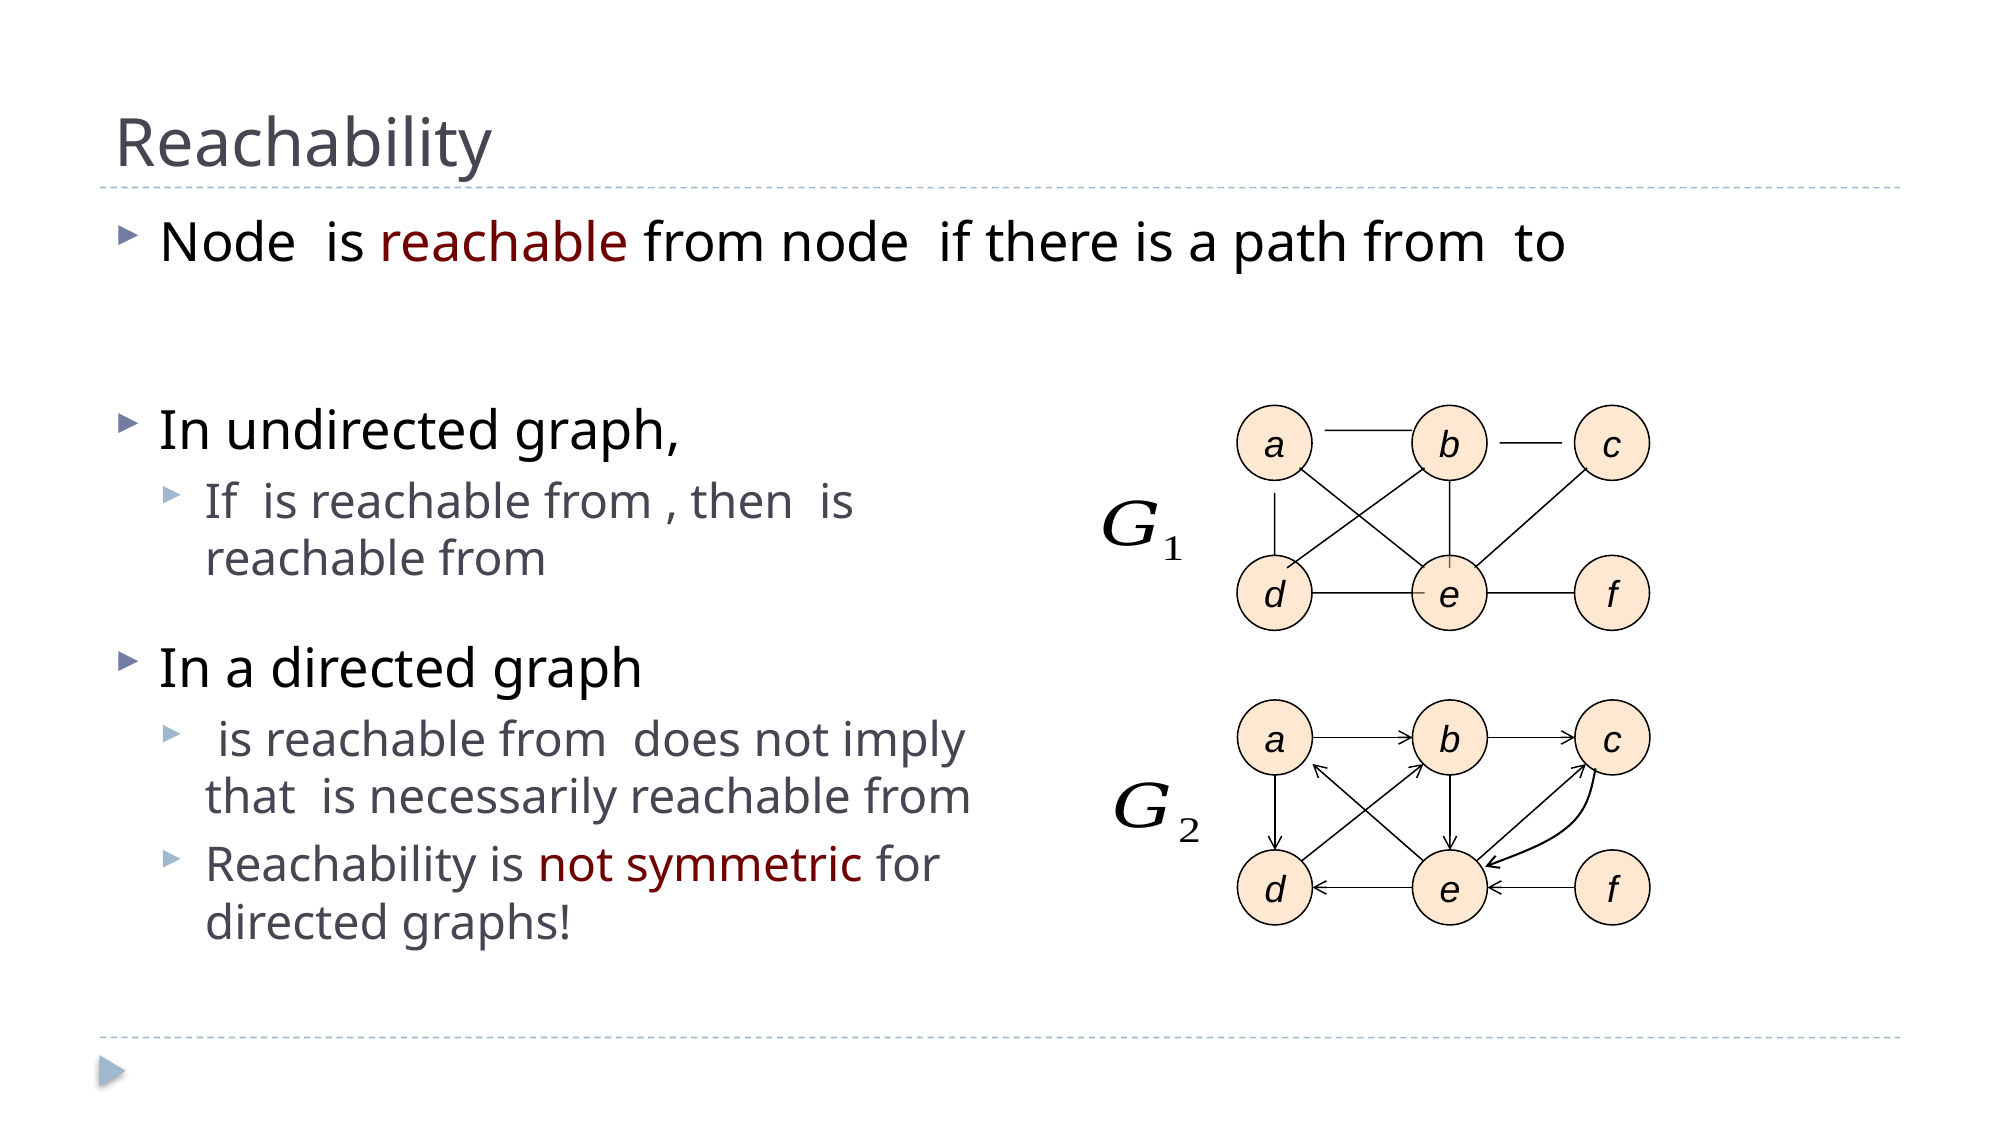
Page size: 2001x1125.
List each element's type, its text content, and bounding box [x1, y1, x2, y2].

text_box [1112, 699, 1651, 926]
title Reachability [99, 24, 1901, 188]
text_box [1099, 405, 1650, 631]
